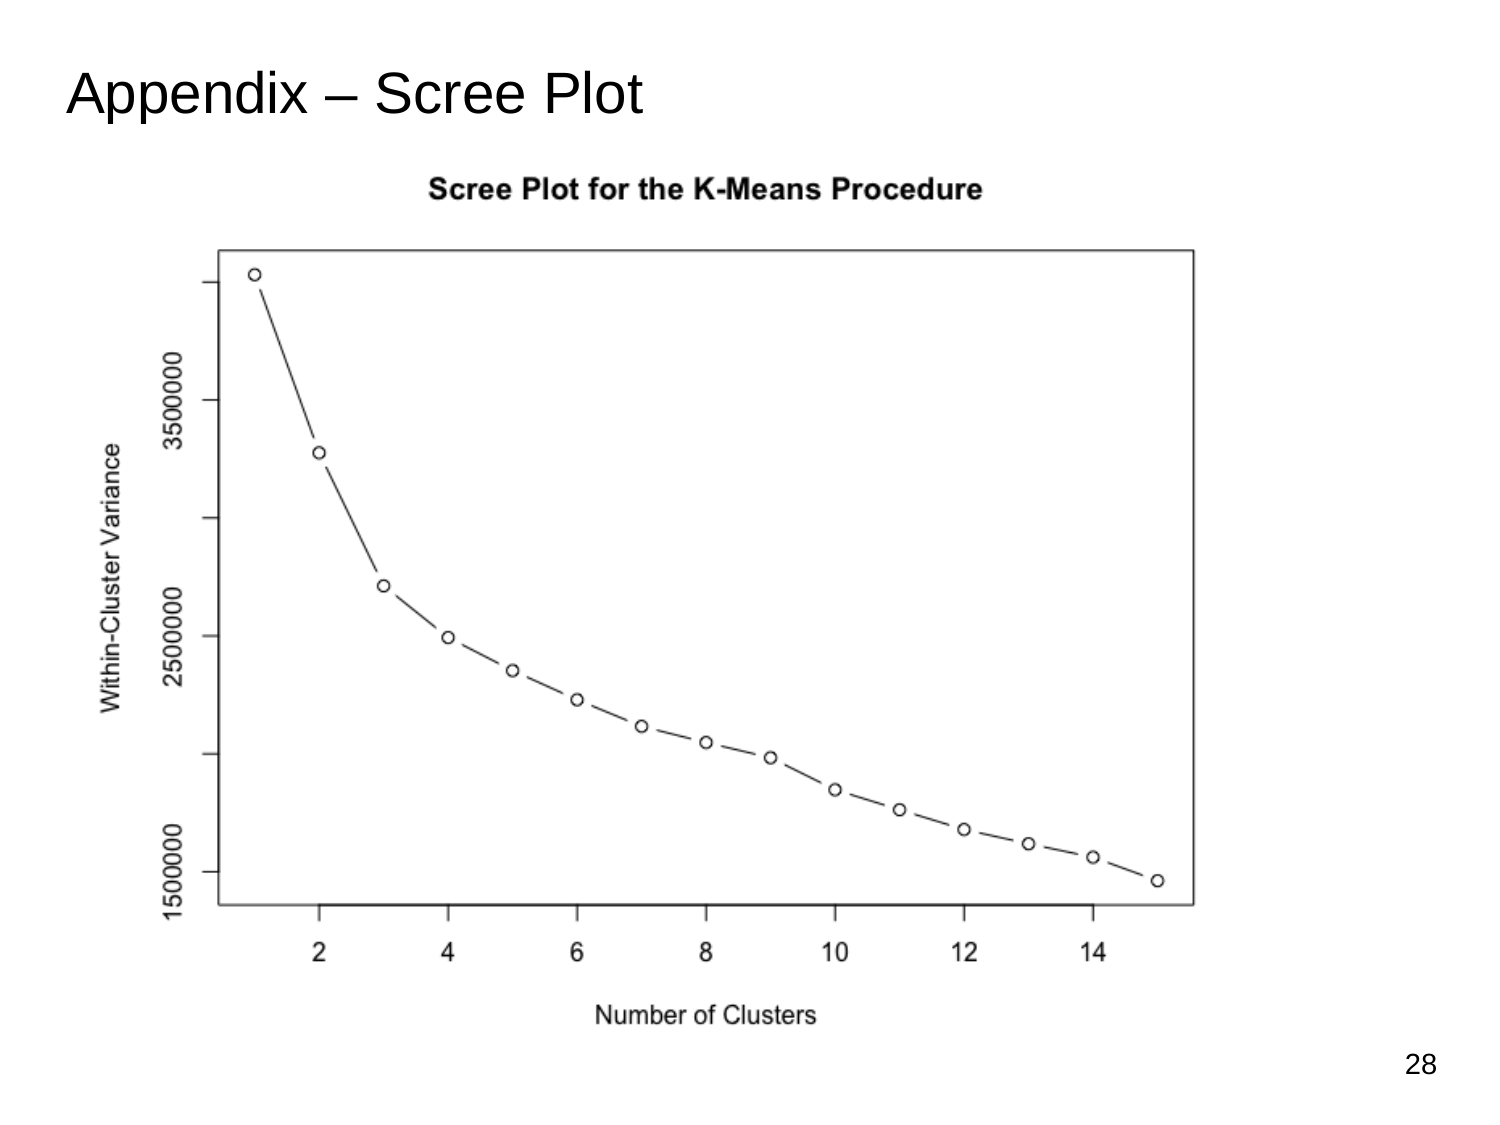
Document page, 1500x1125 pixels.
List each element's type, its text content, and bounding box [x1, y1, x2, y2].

slide_number 28 [1389, 1019, 1480, 1106]
picture [92, 123, 1260, 1064]
title Appendix – Scree Plot [51, 40, 1449, 166]
